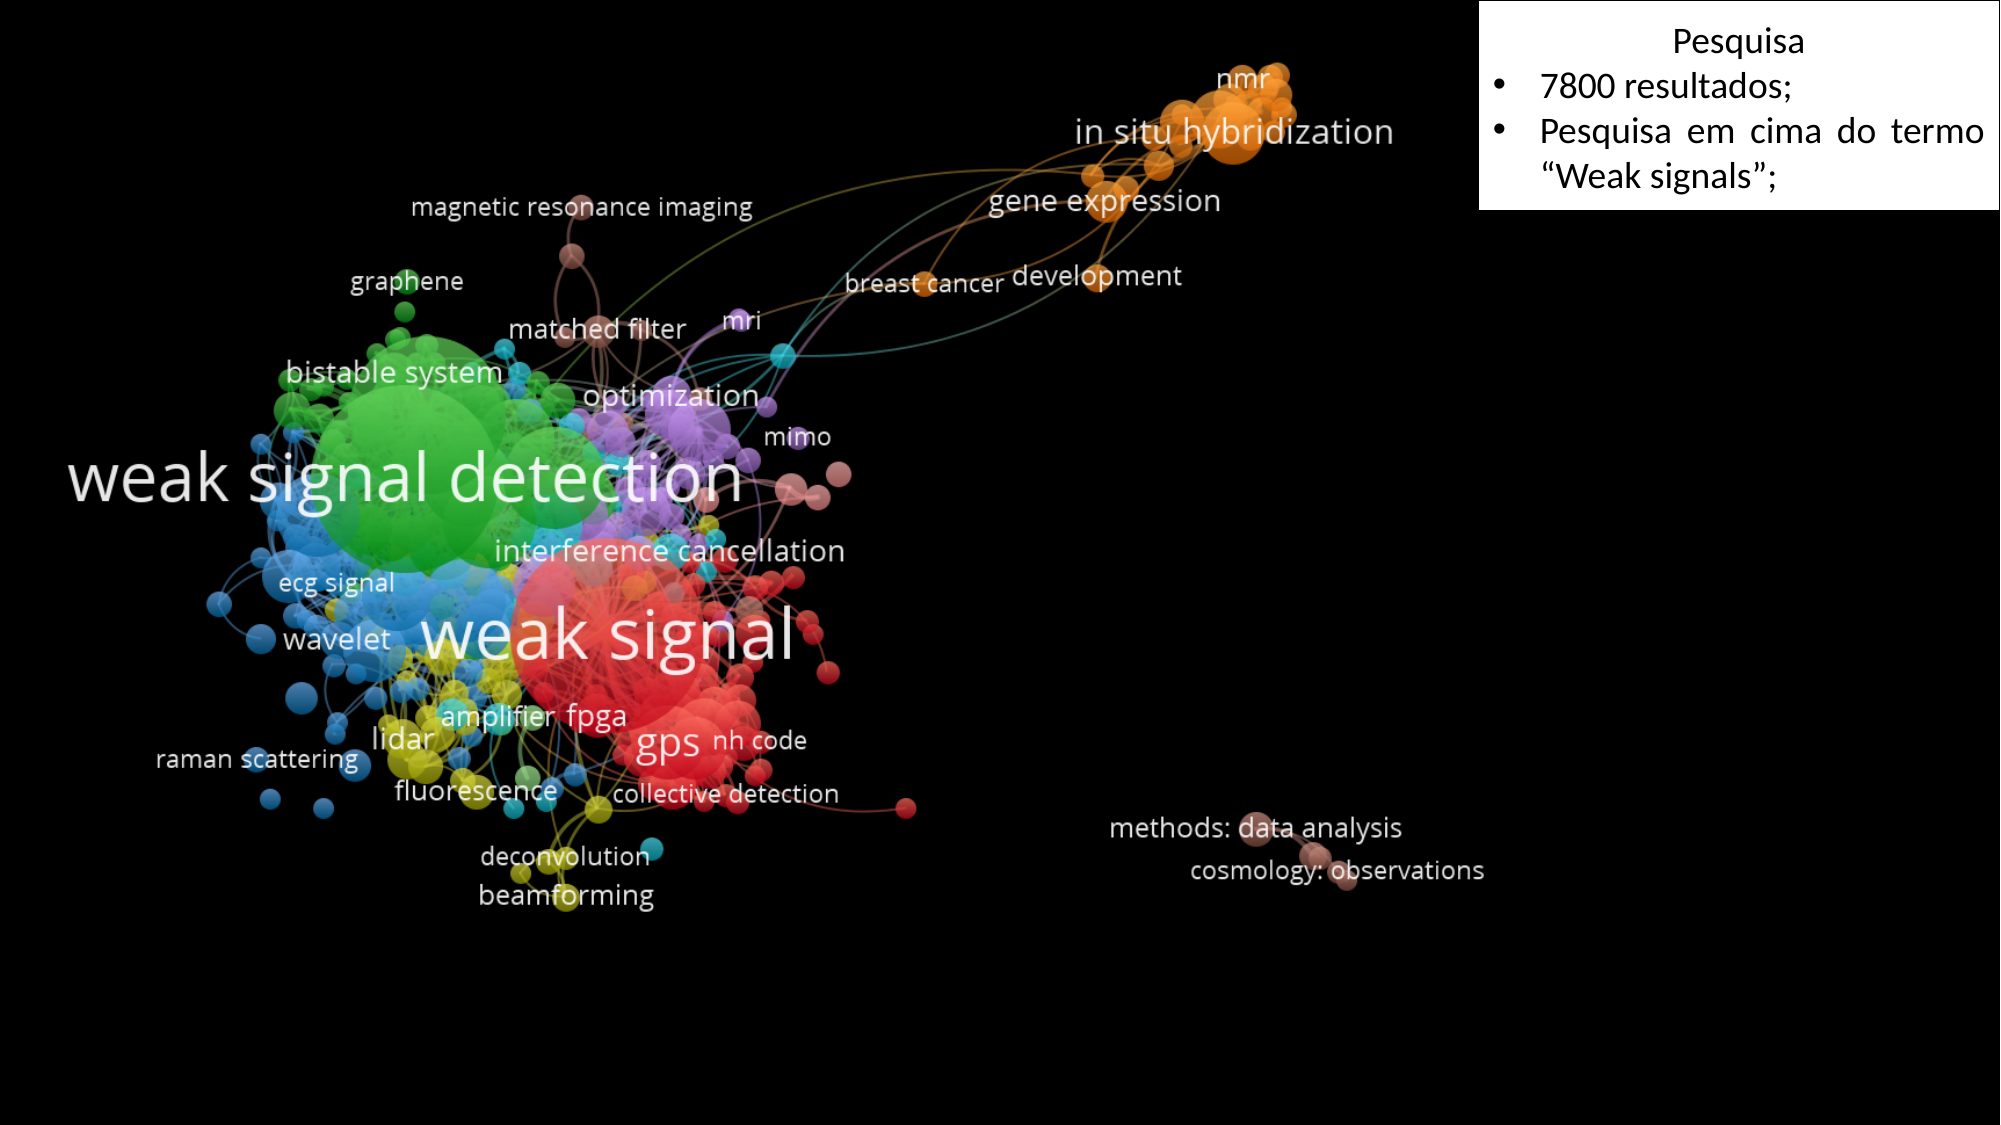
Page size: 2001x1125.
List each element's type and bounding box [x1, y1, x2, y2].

list [0, 0, 2000, 1125]
